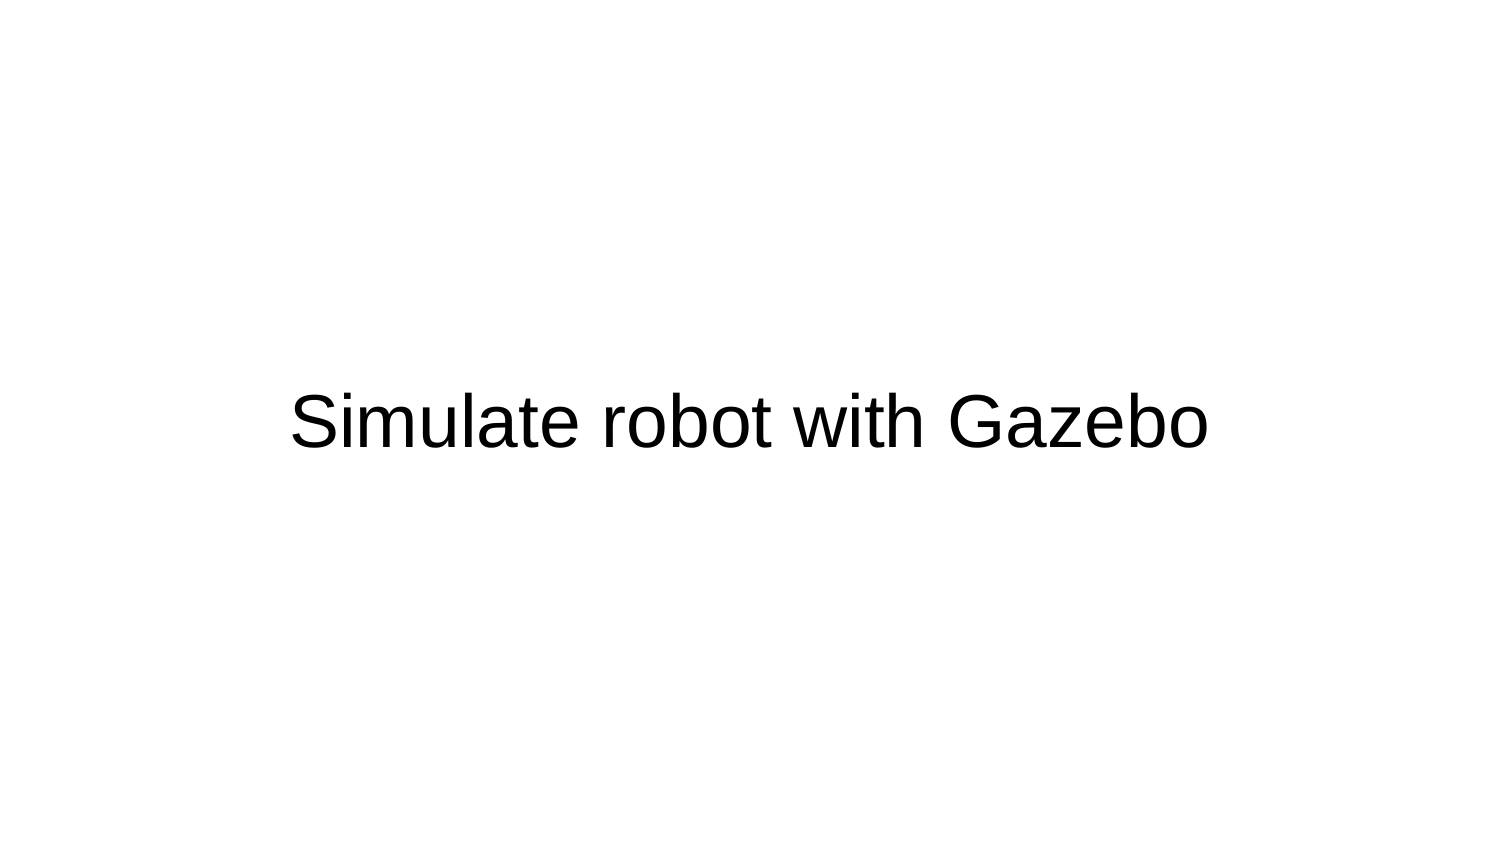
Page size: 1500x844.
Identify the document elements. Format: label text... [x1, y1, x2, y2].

title Simulate robot with Gazebo [51, 352, 1449, 491]
